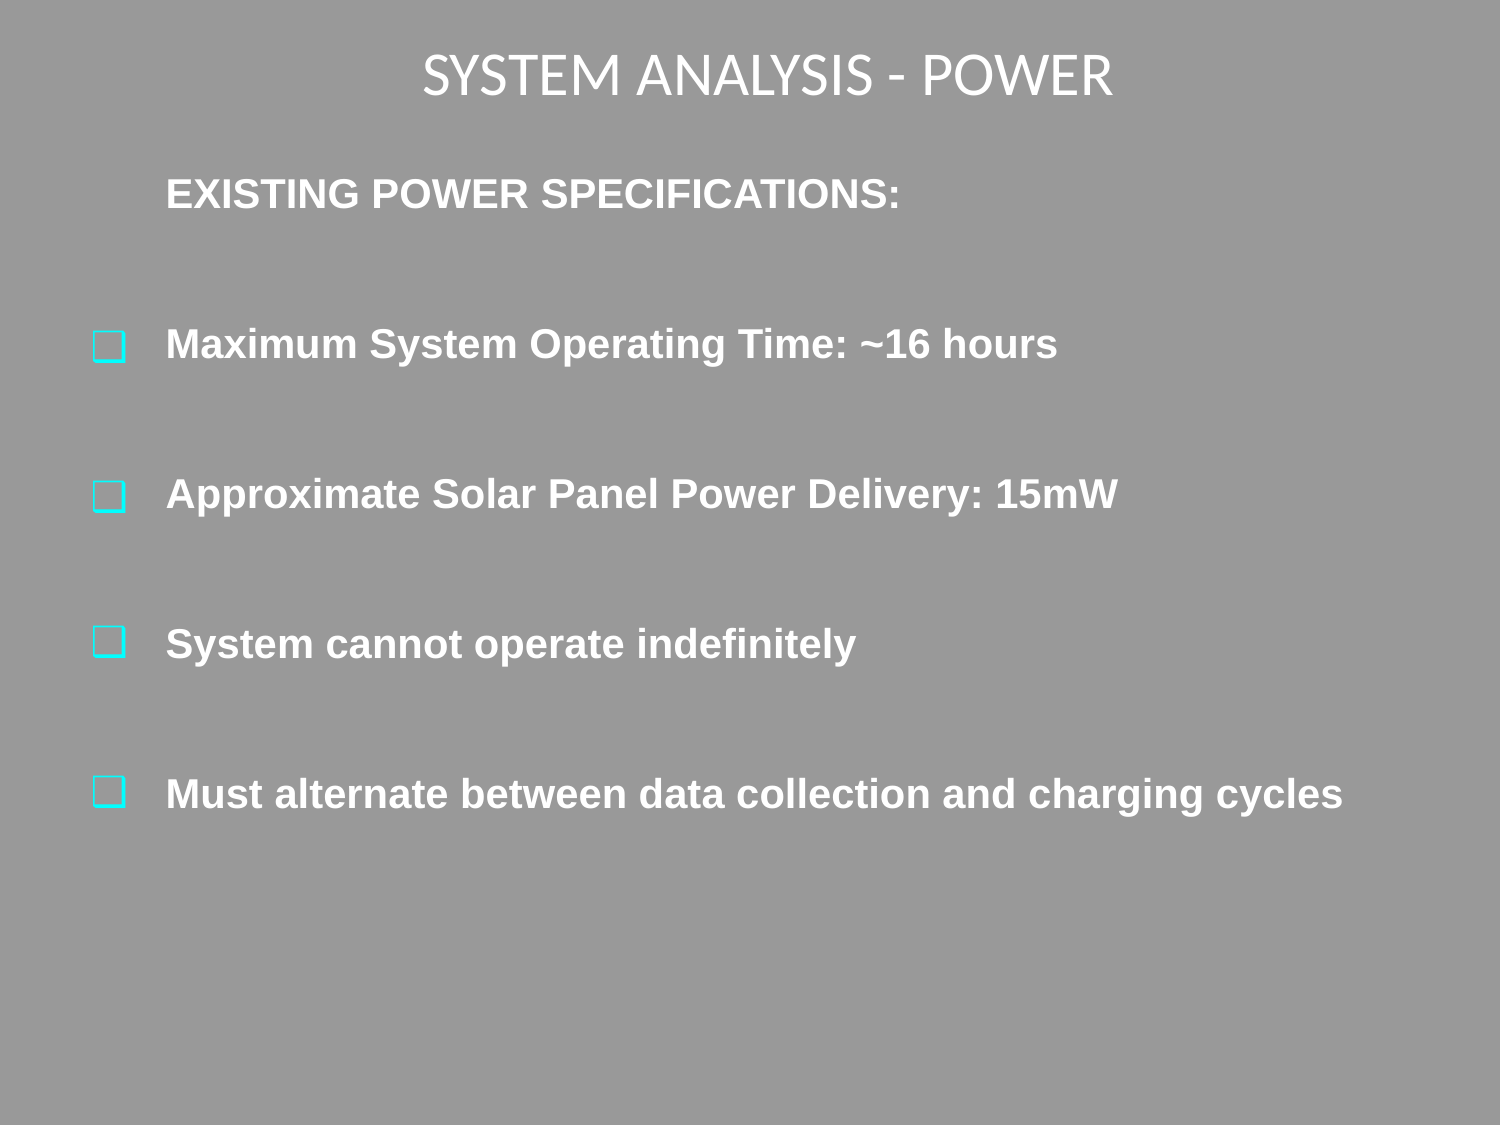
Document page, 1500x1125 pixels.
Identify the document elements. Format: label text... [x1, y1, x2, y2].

text_box EXISTING POWER SPECIFICATIONS: Maximum System Operating Time: ~16 hours Approximate Solar Panel Power Delivery: 15mW System cannot operate indefinitely Must alternate between data collection and charging cycles [75, 134, 1500, 1125]
text_box SYSTEM ANALYSIS - POWER [75, 0, 1462, 134]
